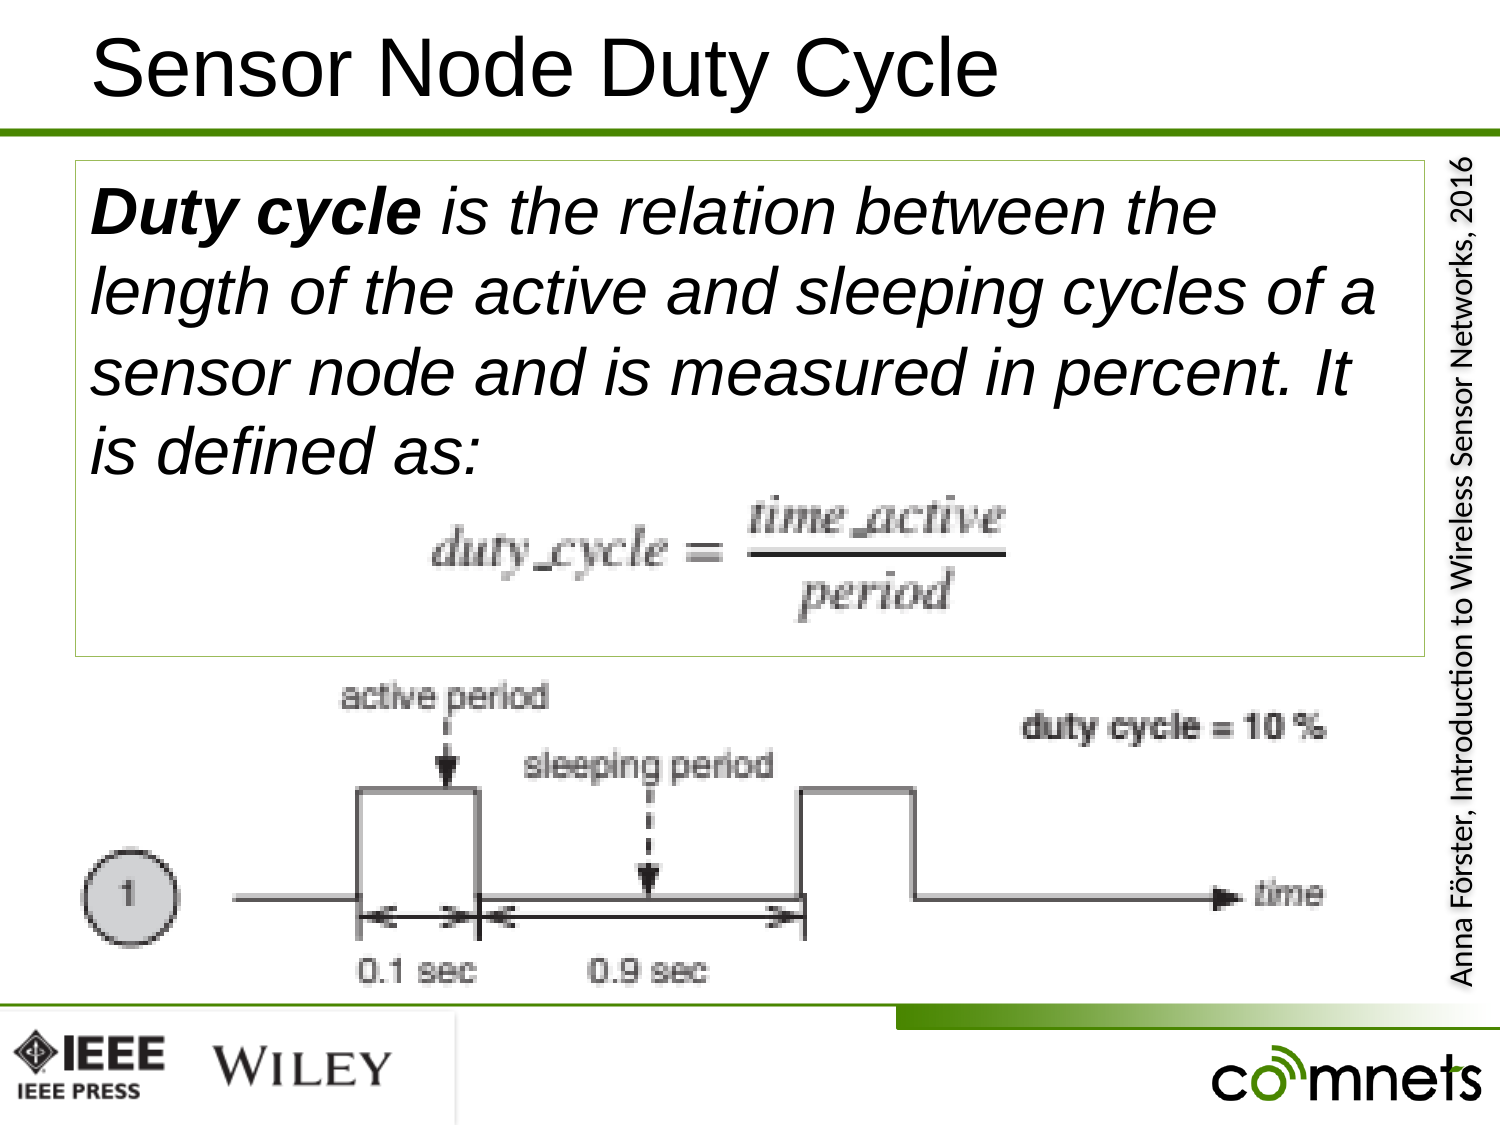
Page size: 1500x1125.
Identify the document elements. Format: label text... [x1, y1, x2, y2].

list Duty cycle is the relation between the length of the active and sleeping cycles of a sensor node and is measured in percent. It is defined as: [75, 160, 1425, 657]
picture [0, 0, 1500, 1125]
title Sensor Node Duty Cycle [75, 0, 1425, 126]
